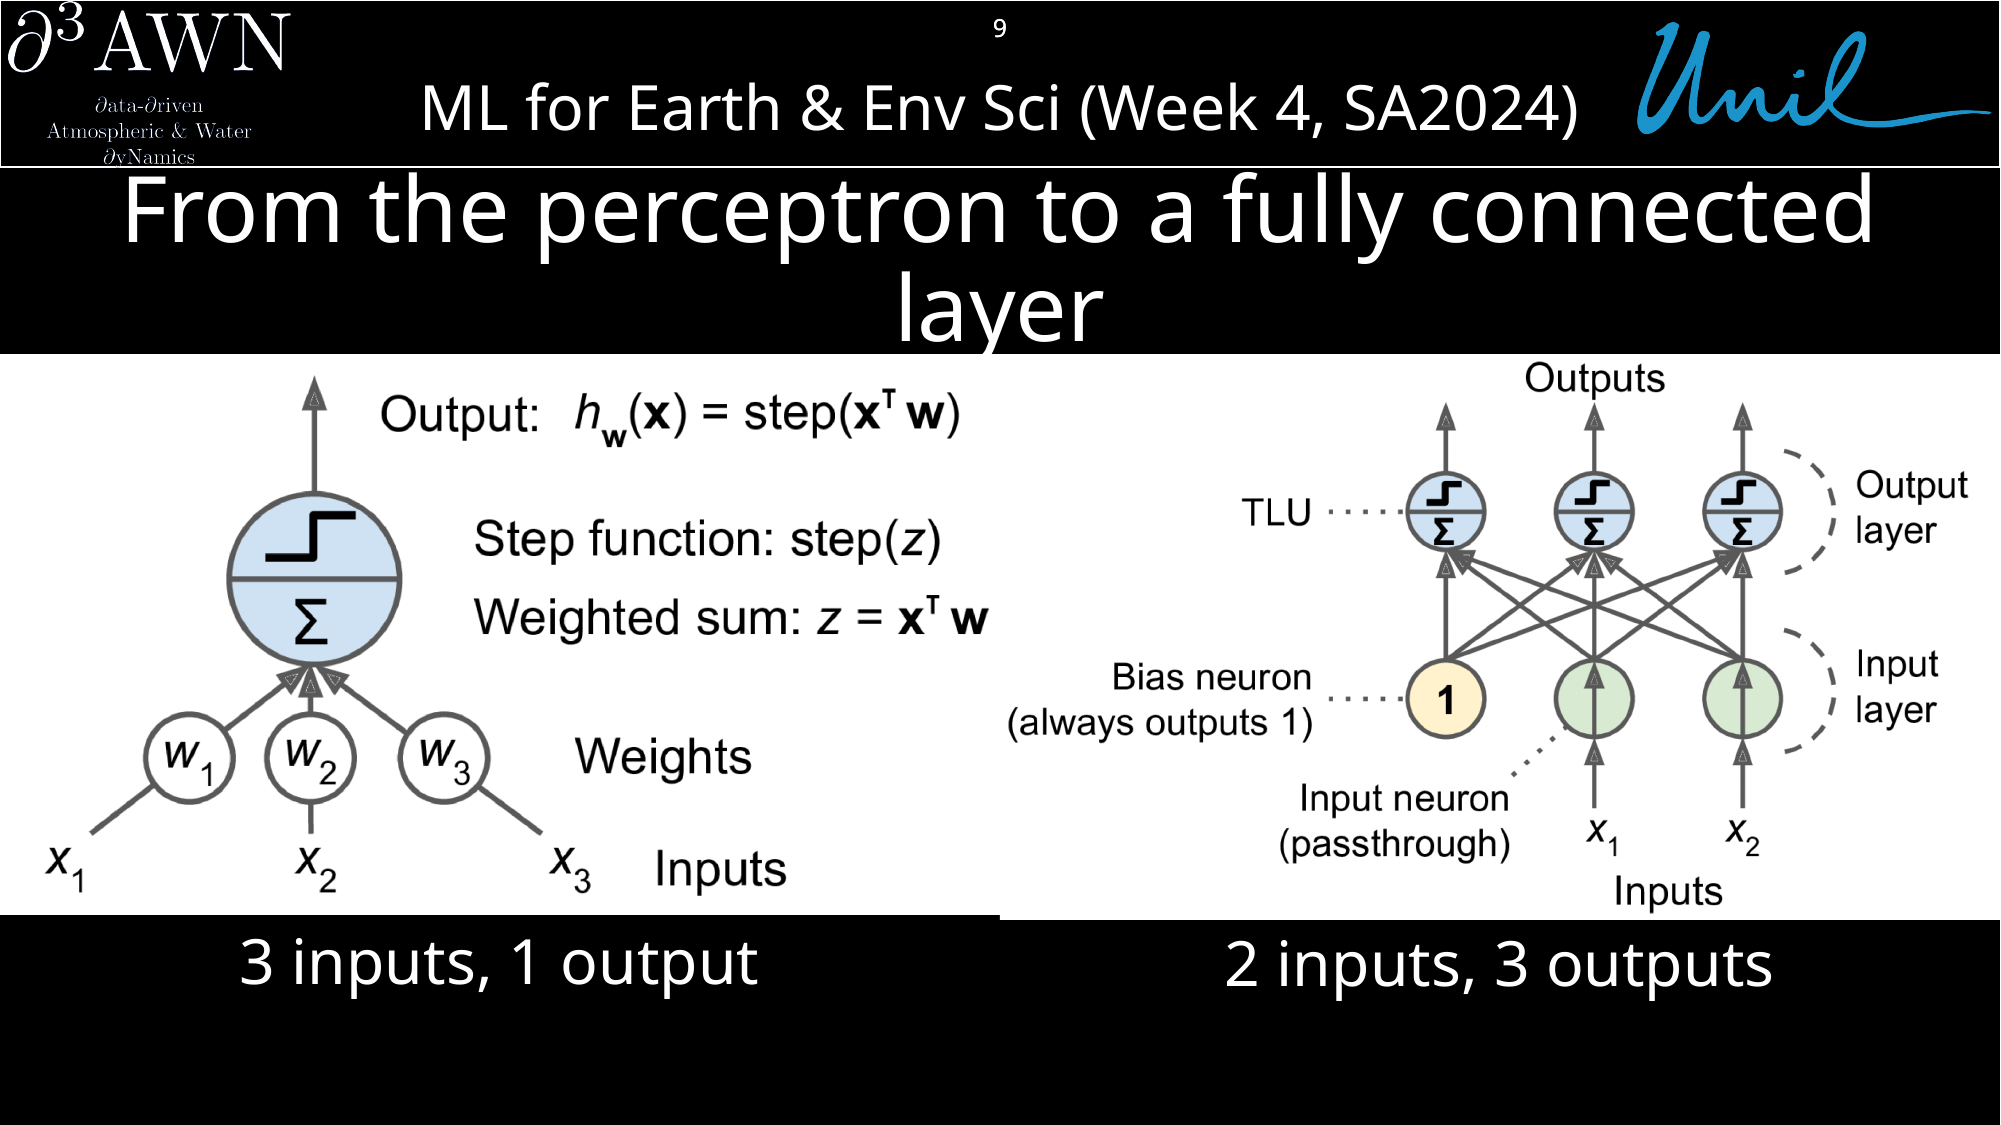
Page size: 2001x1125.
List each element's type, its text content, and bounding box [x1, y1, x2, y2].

picture [0, 354, 2000, 920]
slide_number 9 [774, 0, 1225, 60]
title From the perceptron to a fully connected layer [0, 171, 2000, 354]
text_box 3 inputs, 1 output [0, 915, 999, 1005]
text_box 2 inputs, 3 outputs [999, 920, 2000, 1007]
picture [0, 0, 298, 168]
picture [1609, 22, 2000, 145]
